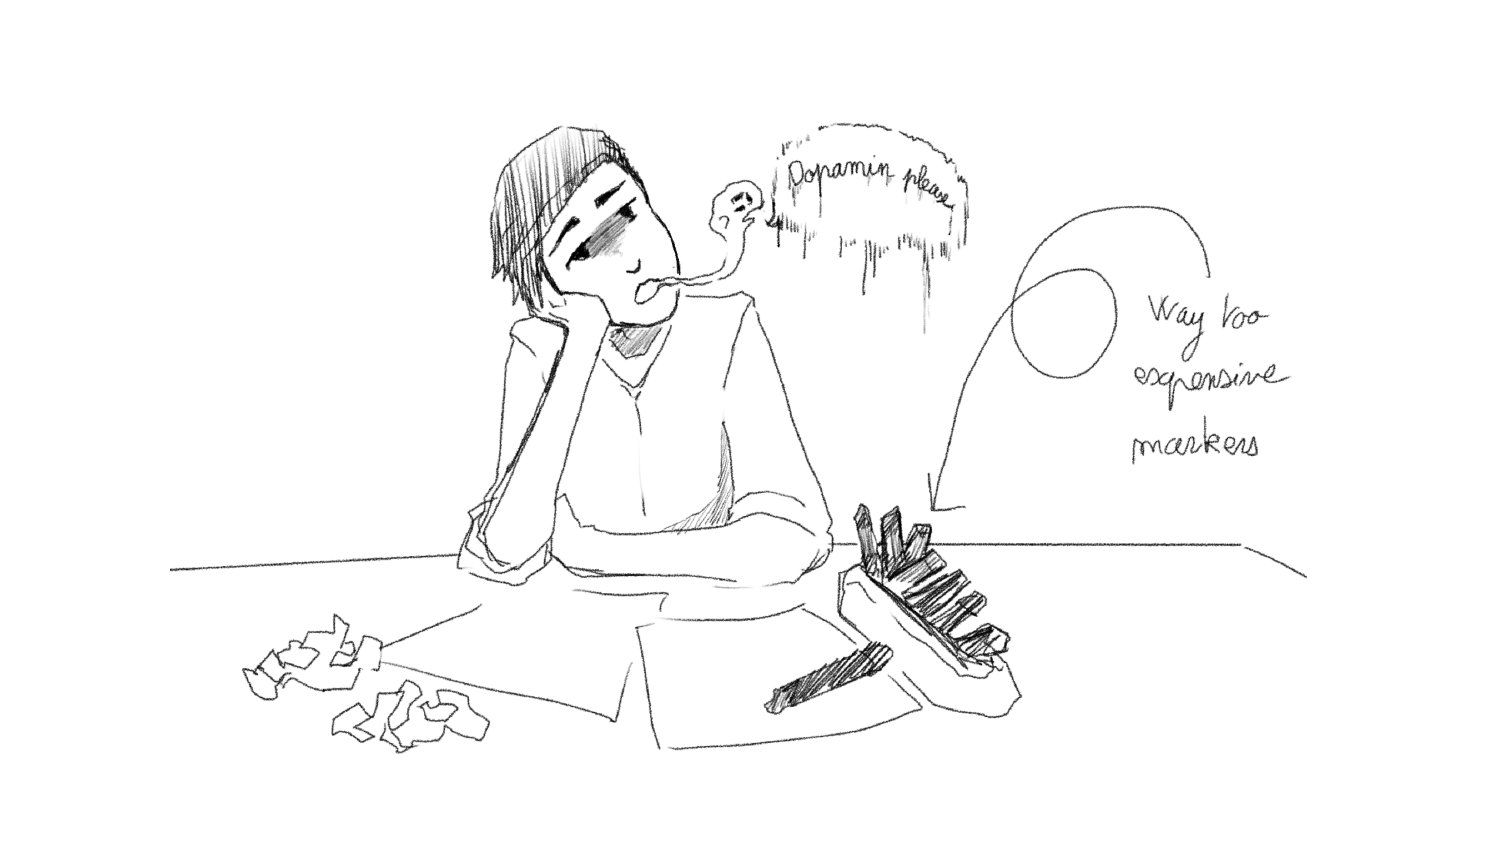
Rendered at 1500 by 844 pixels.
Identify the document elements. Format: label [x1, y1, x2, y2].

picture [169, 24, 1307, 819]
